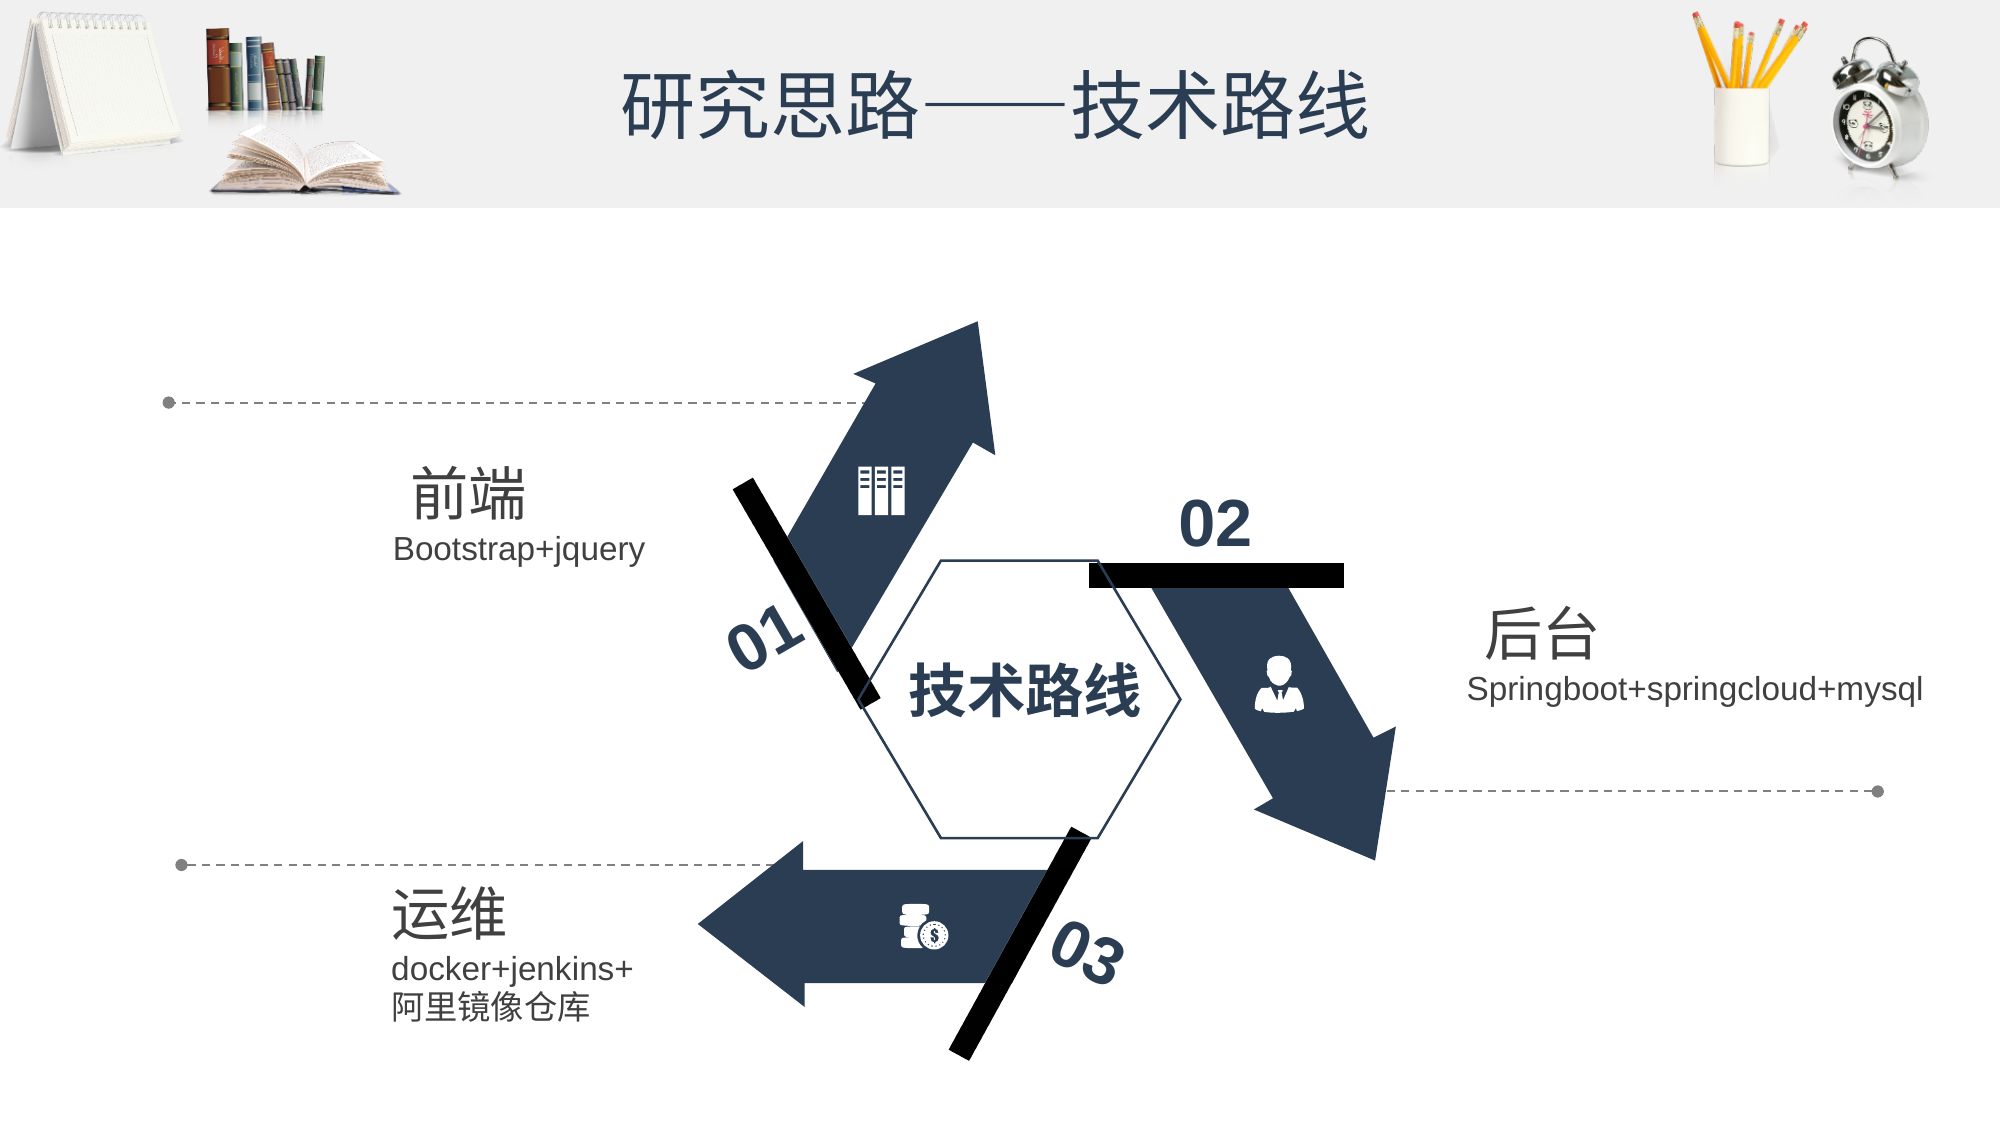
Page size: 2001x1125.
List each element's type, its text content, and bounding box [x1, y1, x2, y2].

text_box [689, 321, 996, 721]
text_box 后台 Springboot+springcloud+mysql [1451, 589, 1940, 795]
picture [205, 28, 402, 197]
text_box [0, 0, 2000, 209]
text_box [1089, 472, 1396, 861]
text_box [858, 560, 1181, 839]
text_box [162, 396, 689, 409]
text_box [175, 858, 697, 872]
picture [0, 11, 186, 173]
text_box 研究思路——技术路线 [605, 50, 1386, 156]
picture [1692, 11, 1808, 193]
text_box 运维 docker+jenkins+阿里镜像仓库 [376, 869, 678, 1034]
text_box 前端 Bootstrap+jquery [378, 449, 661, 655]
picture [1827, 36, 1939, 212]
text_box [697, 816, 1163, 1071]
